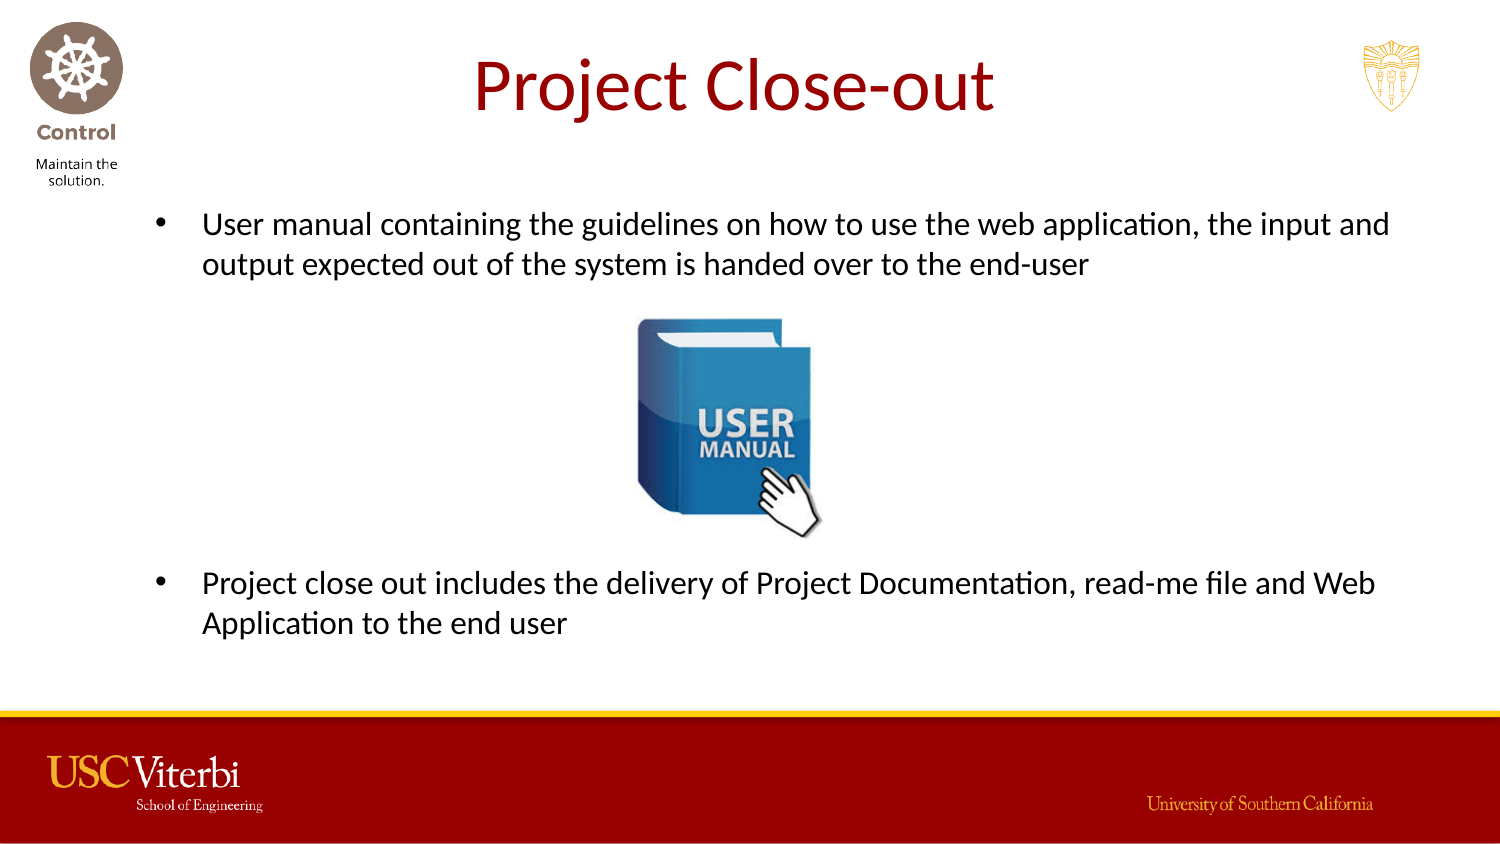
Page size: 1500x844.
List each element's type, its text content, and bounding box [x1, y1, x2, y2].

picture [1345, 29, 1438, 122]
text_box User manual containing the guidelines on how to use the web application, the input and output expected out of the system is handed over to the end-user Project close out includes the delivery of Project Documentation, read-me file and Web Application to the end user [140, 194, 1481, 763]
title Project Close-out [458, 15, 1081, 157]
picture [6, 15, 141, 195]
picture [47, 755, 263, 813]
picture [1147, 795, 1373, 815]
picture [618, 293, 823, 545]
